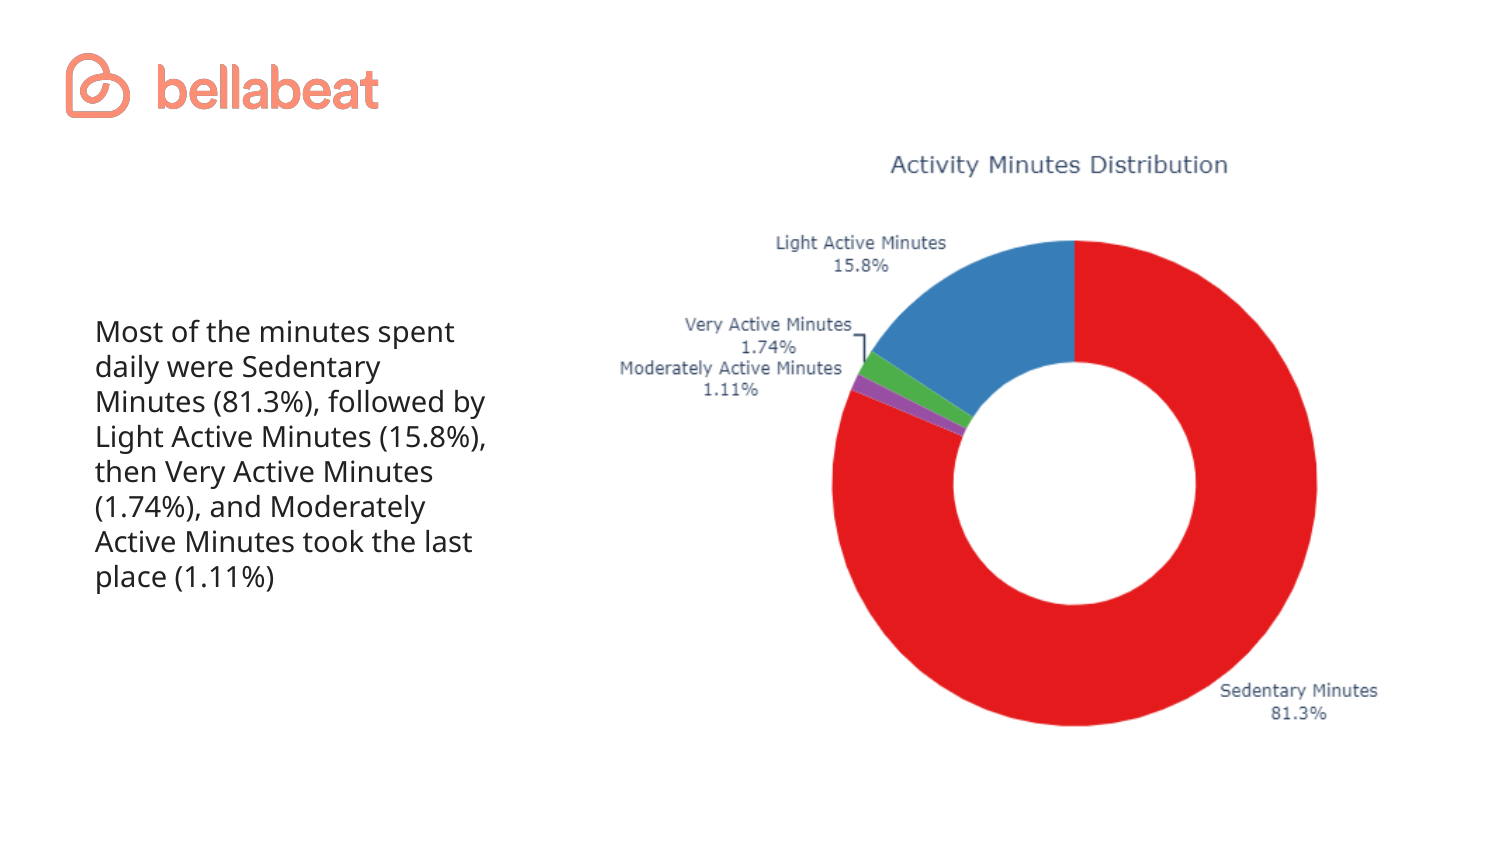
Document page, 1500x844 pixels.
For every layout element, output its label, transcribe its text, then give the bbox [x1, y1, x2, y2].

picture [601, 138, 1408, 766]
picture [49, 42, 394, 129]
text_box Most of the minutes spent daily were Sedentary Minutes (81.3%), followed by Light Active Minutes (15.8%), then Very Active Minutes (1.74%), and Moderately Active Minutes took the last place (1.11%) [80, 306, 510, 601]
